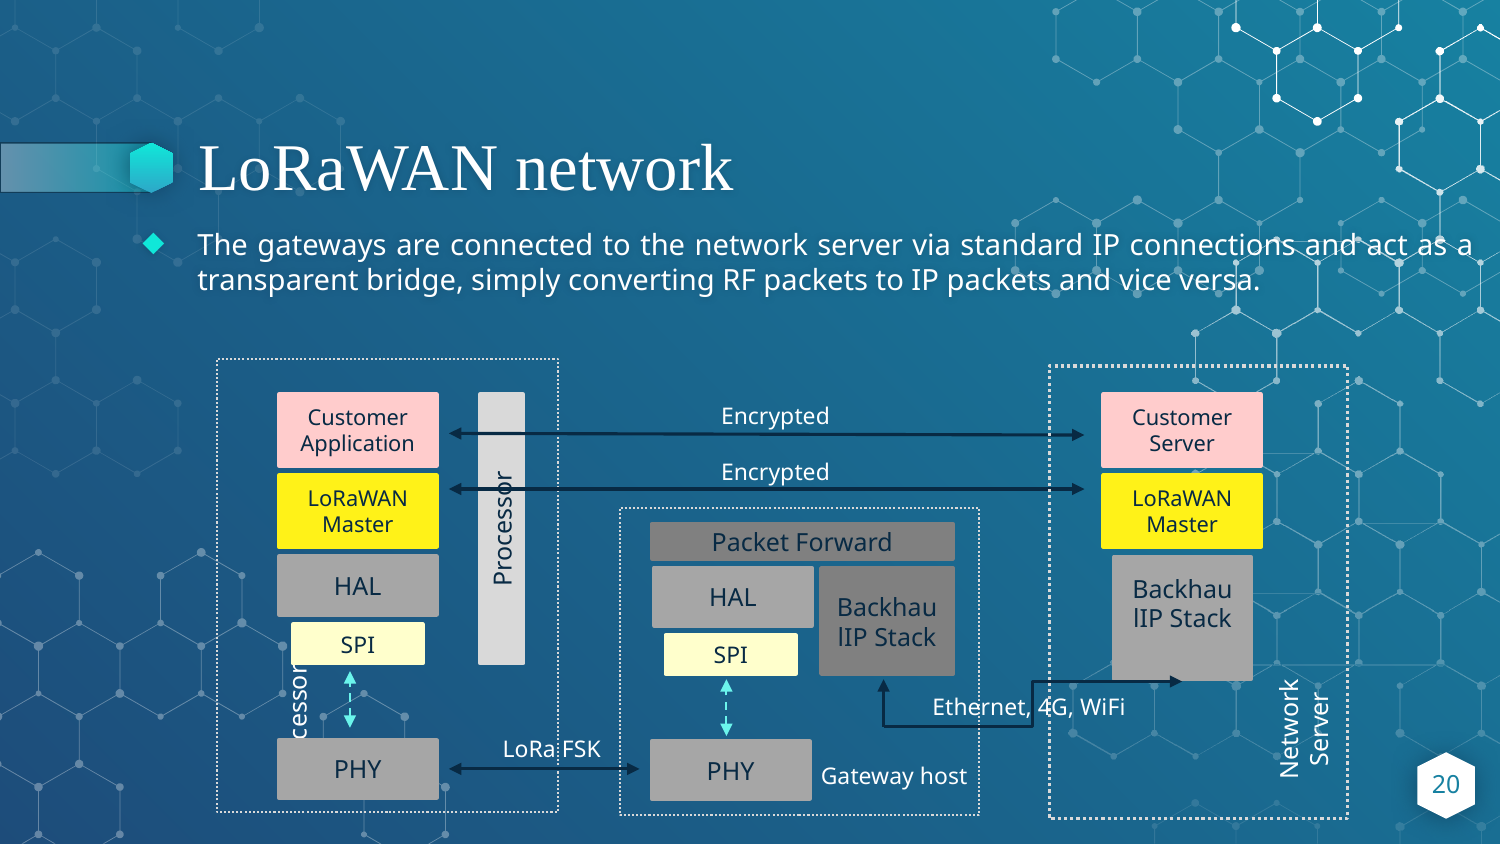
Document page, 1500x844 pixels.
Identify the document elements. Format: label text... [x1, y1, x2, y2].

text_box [885, 681, 1183, 728]
text_box PHY [277, 738, 439, 800]
text_box HAL [652, 566, 814, 628]
text_box Encrypted [654, 449, 897, 488]
title LoRaWAN network [198, 140, 1450, 198]
text_box Processor [215, 357, 560, 814]
text_box [618, 506, 981, 753]
table_cell [448, 436, 558, 441]
slide_number 20 [1417, 752, 1475, 819]
text_box PHY [650, 739, 812, 801]
text_box SPI [291, 622, 425, 665]
text_box Encrypted [654, 394, 897, 431]
text_box LoRa FSK [430, 726, 674, 770]
table_cell SF8 [1047, 436, 1084, 441]
text_box Packet Forward [650, 522, 955, 561]
text_box BackhaulIP Stack [819, 566, 955, 676]
text_box SPI [664, 633, 798, 676]
text_box [618, 770, 981, 817]
text_box Network Server [1047, 364, 1350, 821]
list The gateways are connected to the network server via standard IP connections and act as a transparent bridge, simply converting RF packets to IP packets and vice versa. [122, 226, 1475, 338]
text_box HAL [277, 554, 439, 617]
text_box LoRaWAN Master [277, 473, 439, 549]
text_box Customer Application [277, 392, 439, 468]
text_box Gateway host [812, 753, 1016, 797]
